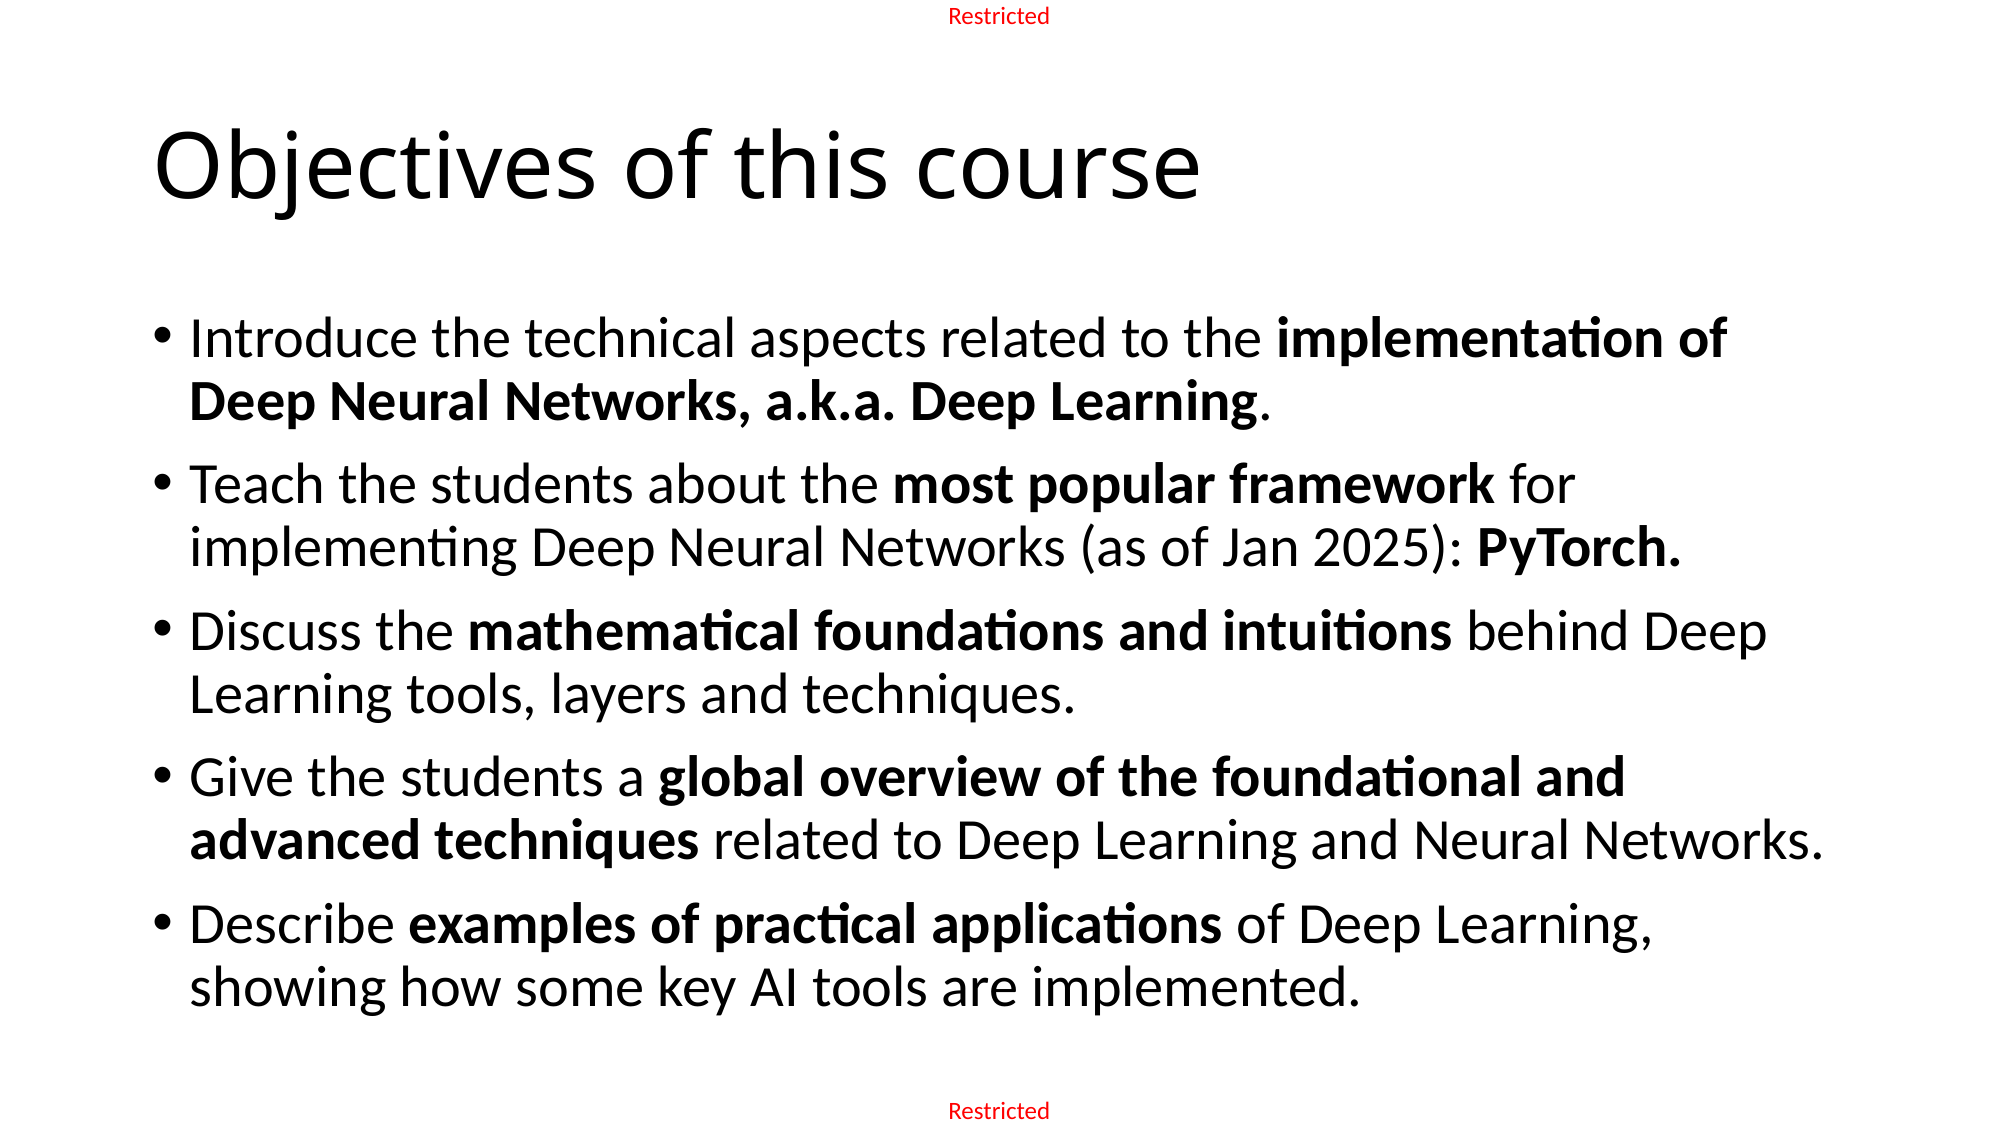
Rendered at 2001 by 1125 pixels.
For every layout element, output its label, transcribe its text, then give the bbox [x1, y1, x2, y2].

list Introduce the technical aspects related to the implementation of Deep Neural Networks, a.k.a. Deep Learning. Teach the students about the most popular framework for implementing Deep Neural Networks (as of Jan 2025): PyTorch. Discuss the mathematical foundations and intuitions behind Deep Learning tools, layers and techniques. Give the students a global overview of the foundational and advanced techniques related to Deep Learning and Neural Networks. Describe examples of practical applications of Deep Learning, showing how some key AI tools are implemented. [137, 299, 1863, 1125]
title Objectives of this course [137, 59, 1863, 278]
